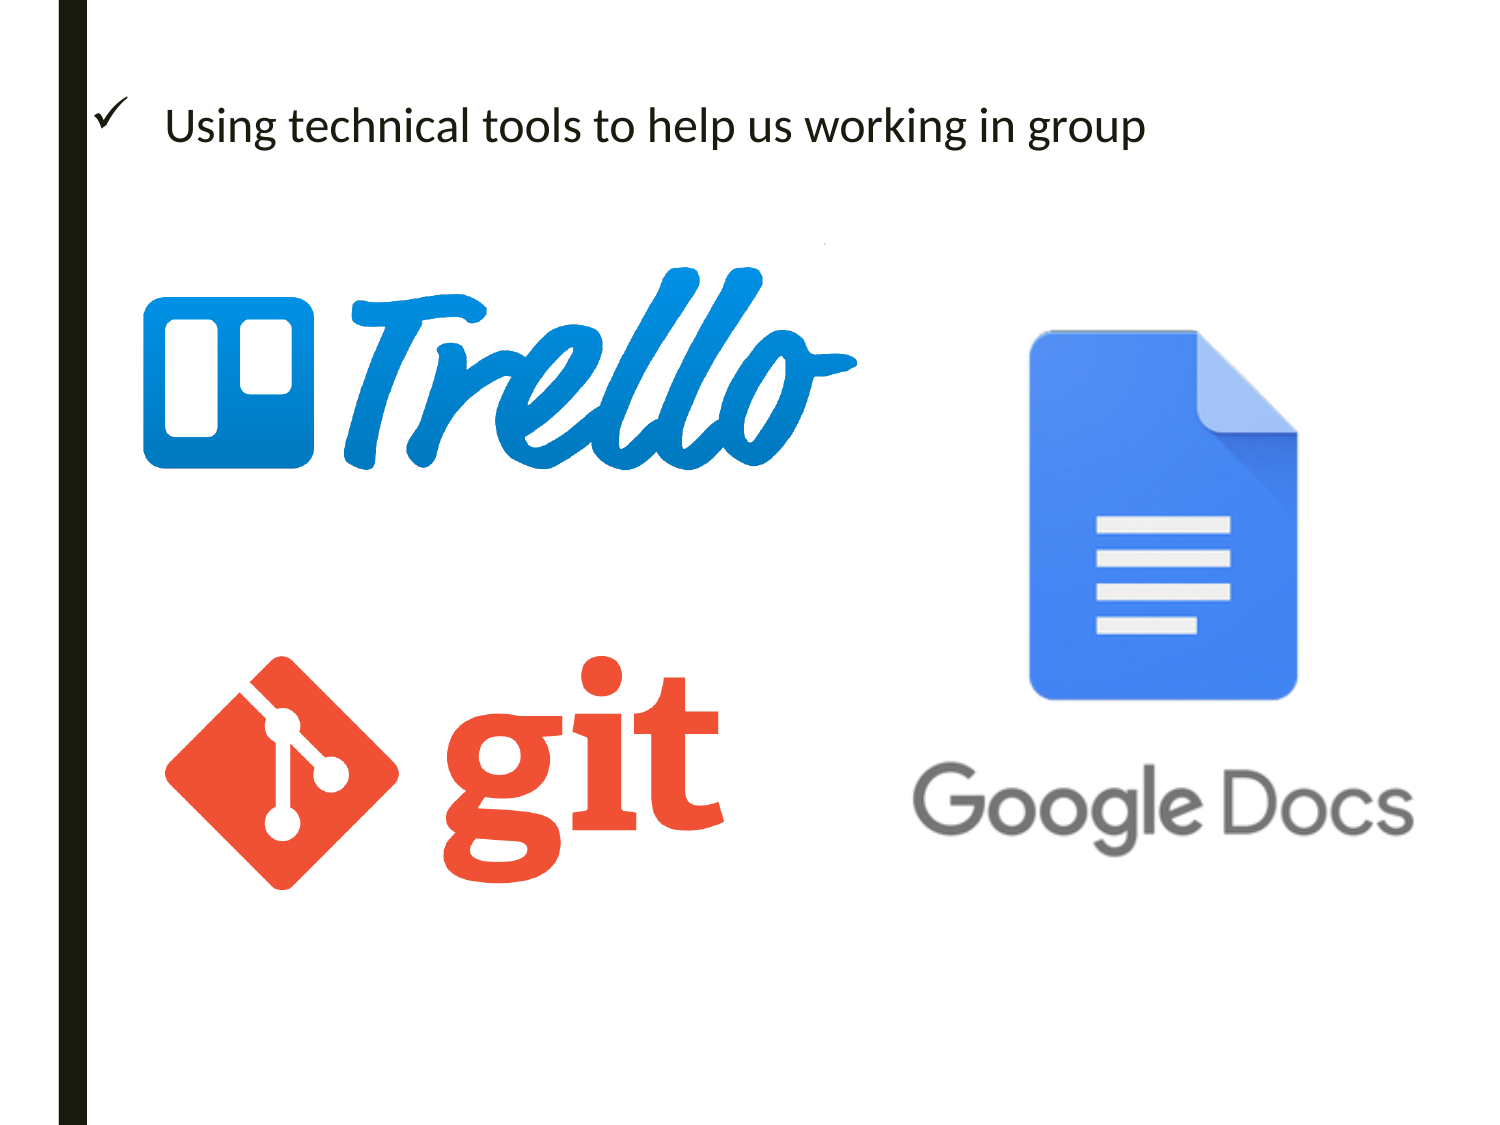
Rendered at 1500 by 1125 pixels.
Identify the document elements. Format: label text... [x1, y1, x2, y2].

picture [165, 656, 724, 890]
picture [100, 243, 1500, 925]
list Using technical tools to help us working in group [75, 90, 1425, 327]
